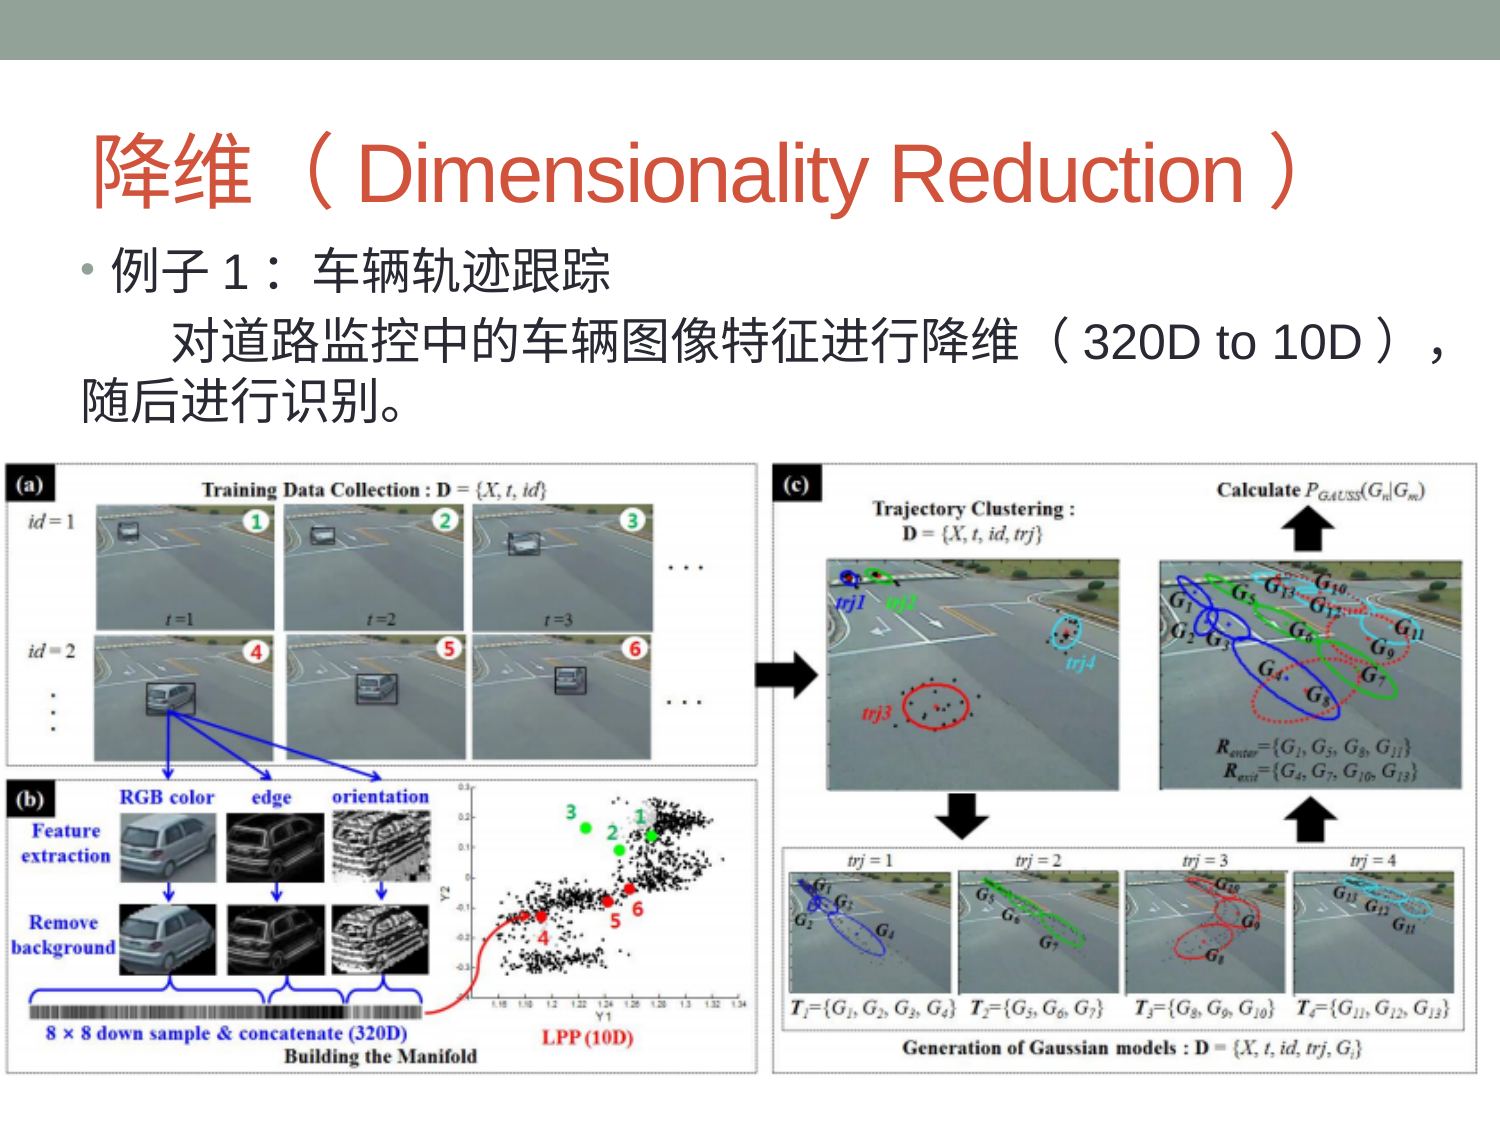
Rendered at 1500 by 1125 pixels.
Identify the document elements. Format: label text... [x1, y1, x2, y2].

picture [0, 458, 1483, 1077]
list 例子1：车辆轨迹跟踪 对道路监控中的车辆图像特征进行降维（320D to 10D），随后进行识别。 [64, 231, 1483, 455]
title 降维（Dimensionality Reduction） [75, 87, 1425, 231]
